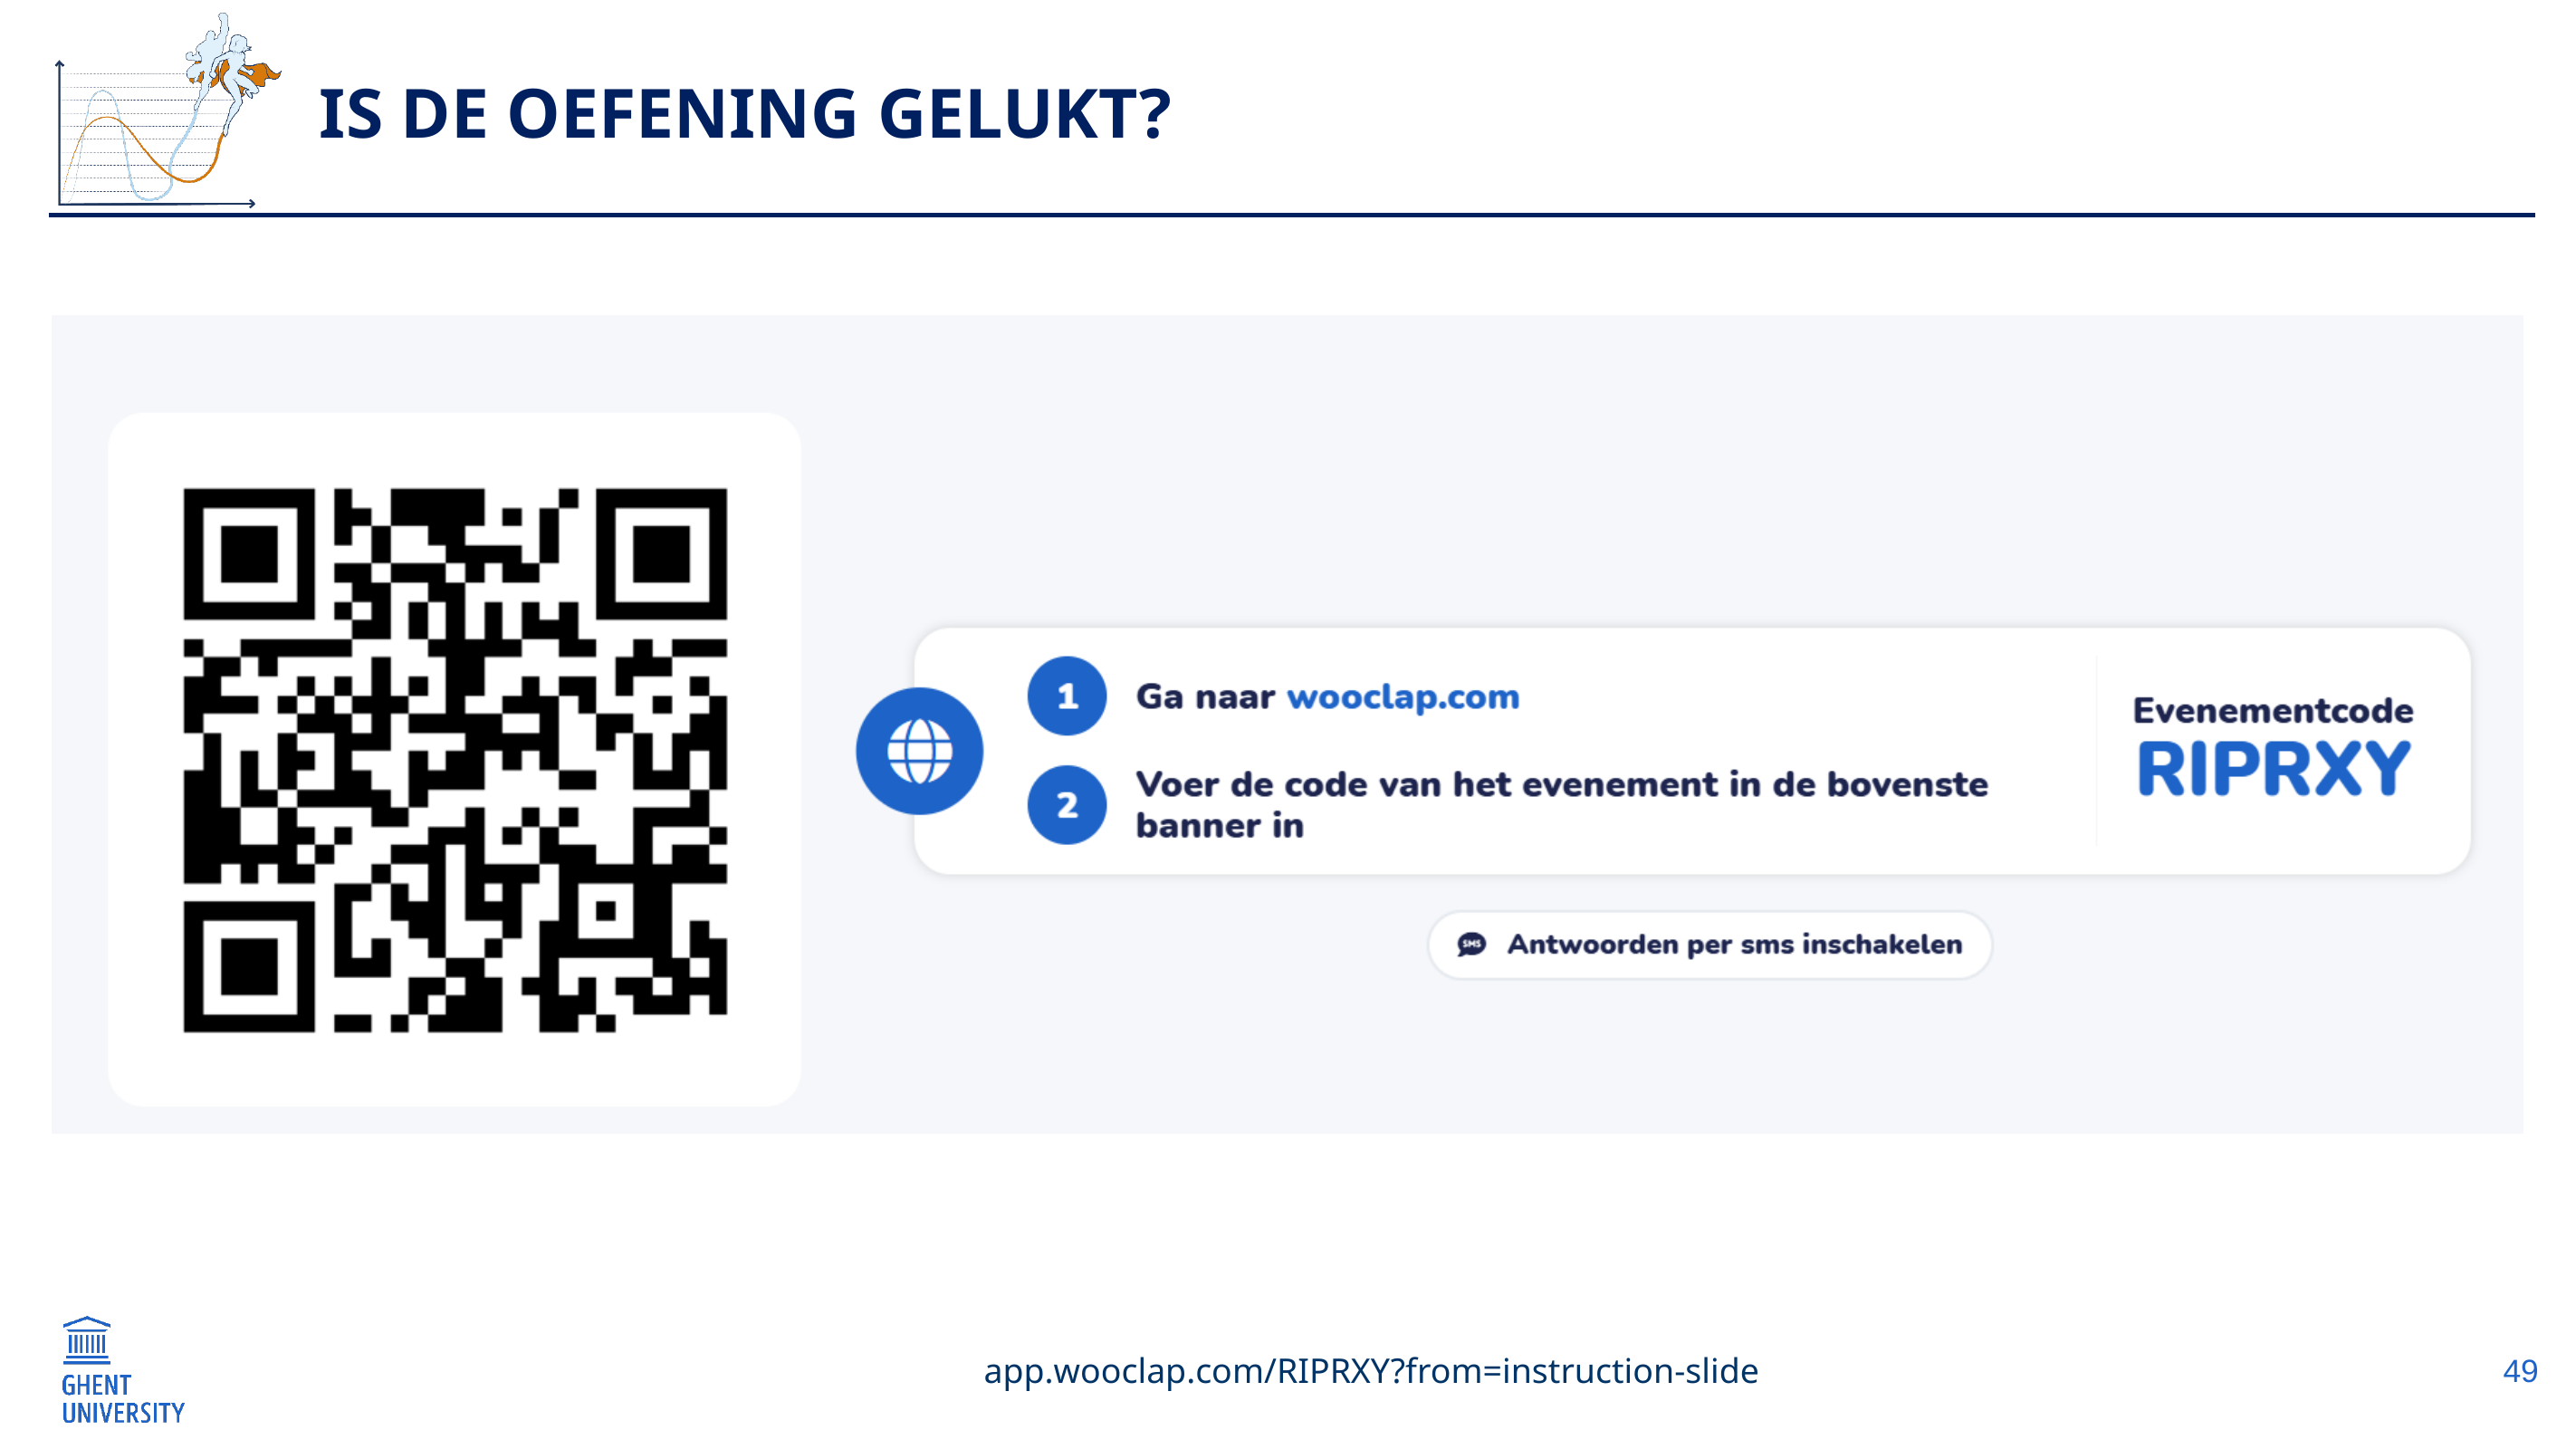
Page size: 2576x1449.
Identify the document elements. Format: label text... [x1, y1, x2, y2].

slide_number 49 [2415, 1330, 2553, 1408]
list app.wooclap.com/RIPRXY?from=instruction-slide [346, 1334, 2385, 1406]
picture [62, 1175, 411, 1449]
picture [5, 0, 2523, 1134]
title Is de oefening gelukt? [305, 18, 2527, 159]
